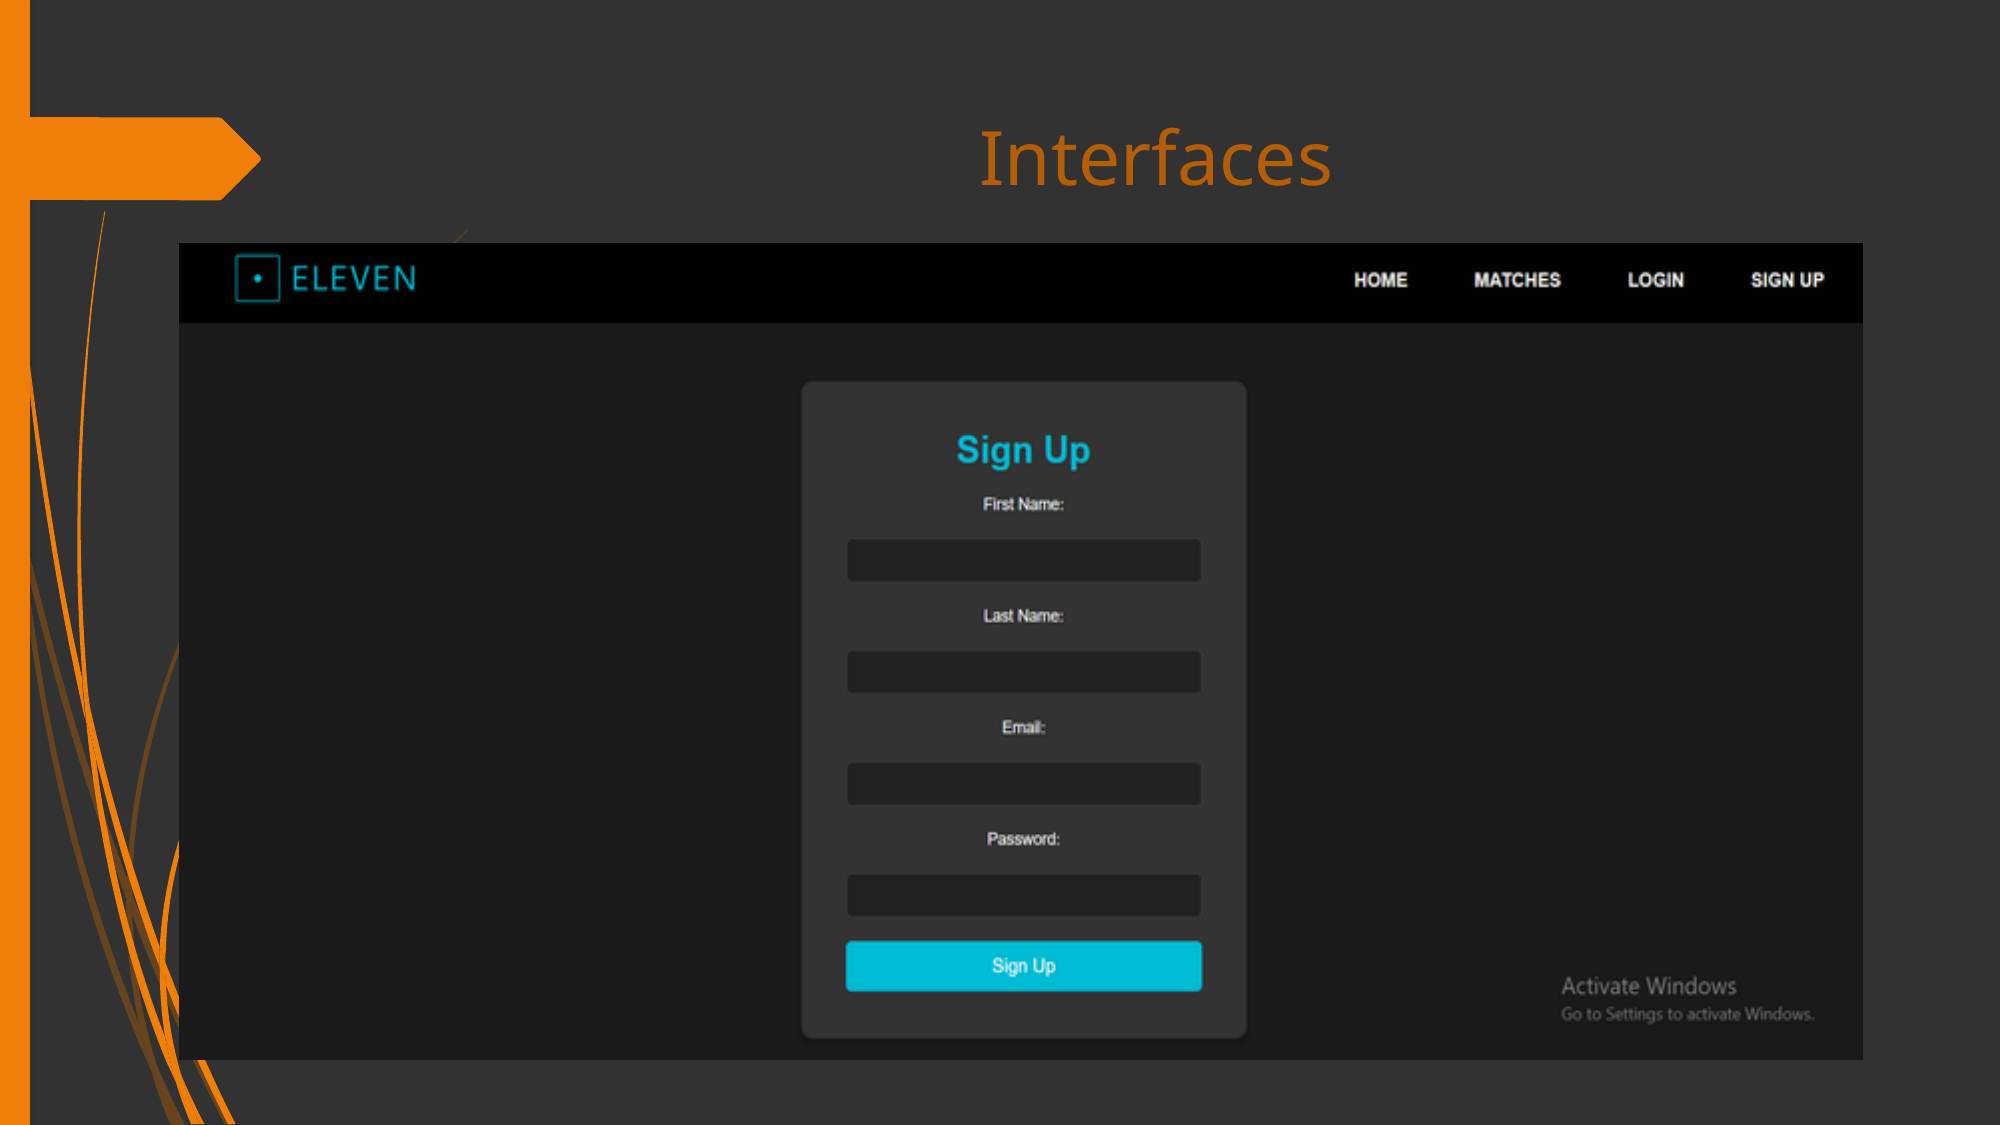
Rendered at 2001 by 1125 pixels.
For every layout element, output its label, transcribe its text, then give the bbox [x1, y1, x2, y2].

title Interfaces [425, 102, 1888, 313]
picture [178, 242, 1863, 1060]
